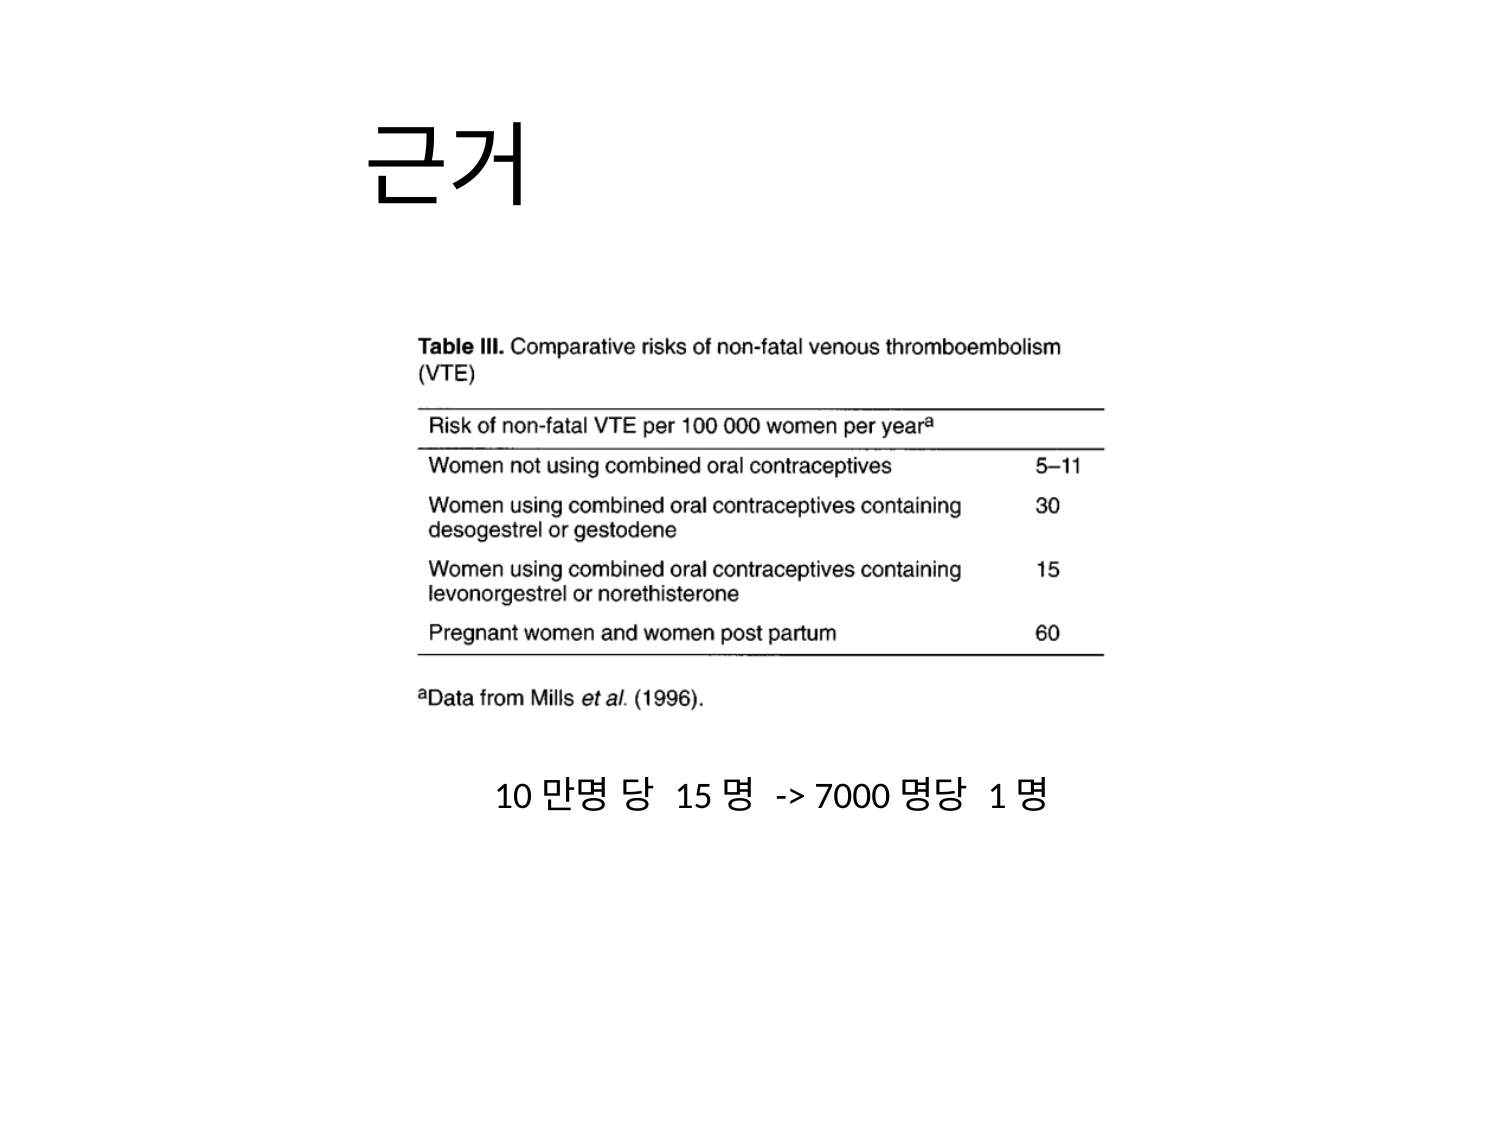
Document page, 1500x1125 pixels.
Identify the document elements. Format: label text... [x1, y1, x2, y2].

title 근거 [349, 59, 1397, 278]
text_box 10만명 당 15명 -> 7000명당 1명 [479, 763, 1065, 823]
picture [396, 317, 1148, 724]
